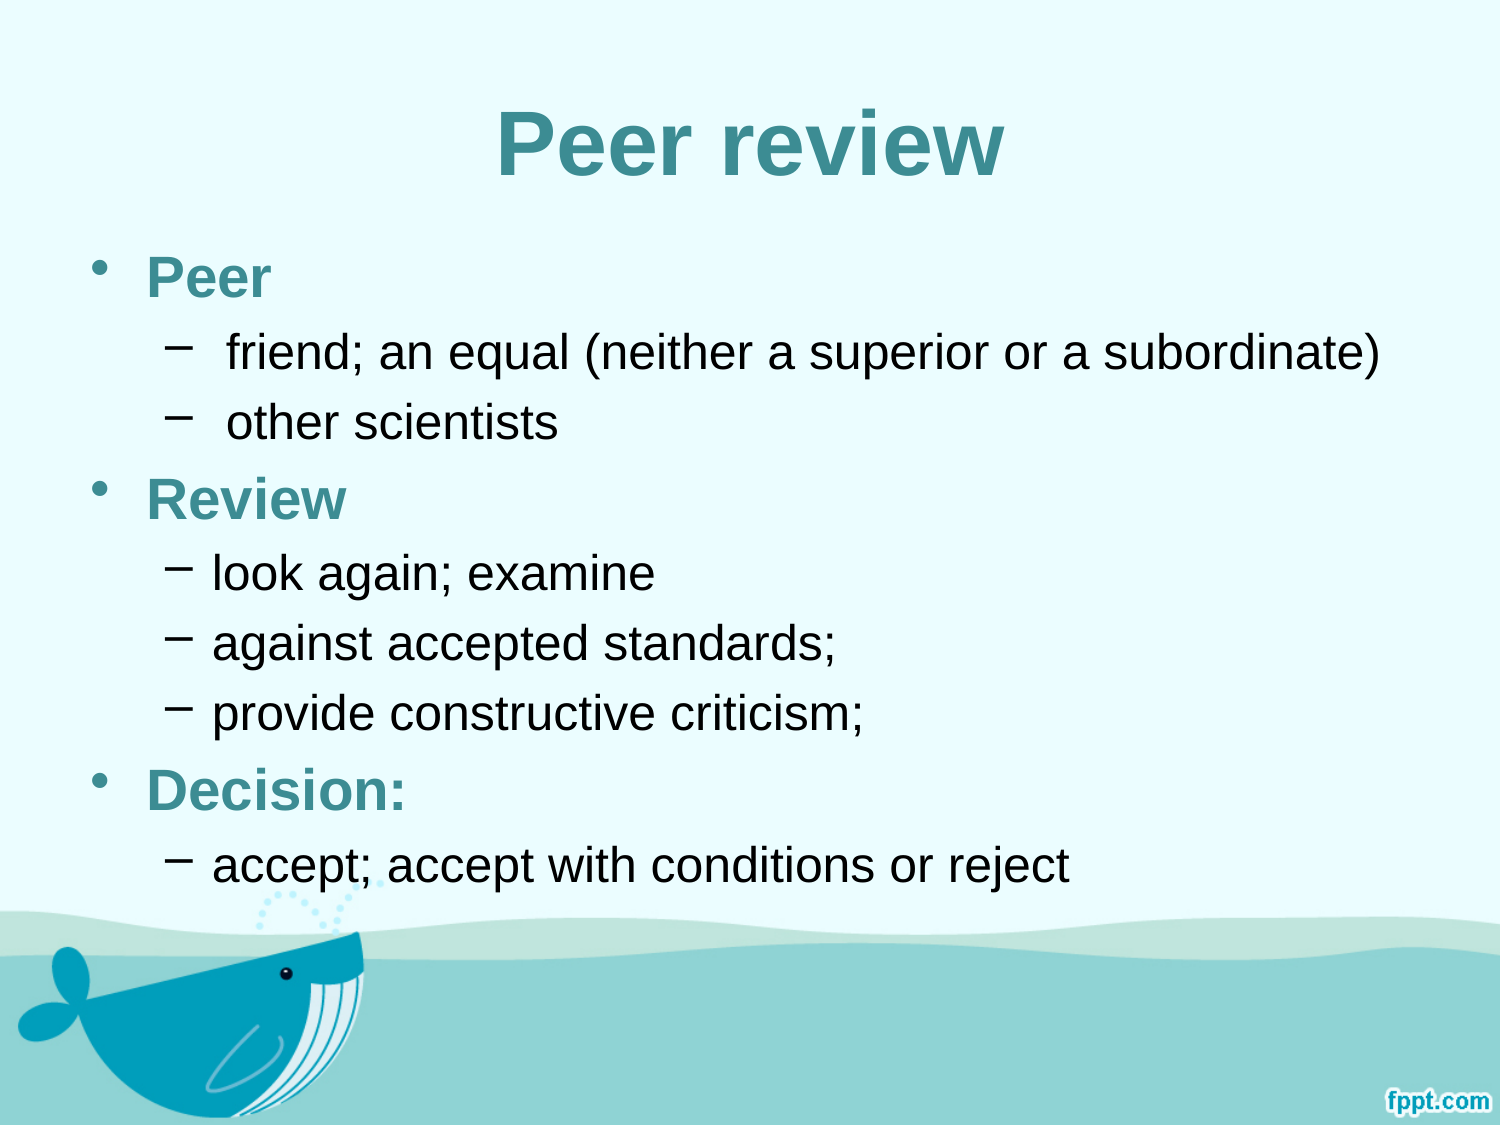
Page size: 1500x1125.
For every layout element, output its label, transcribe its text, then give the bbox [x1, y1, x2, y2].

picture [0, 0, 1500, 1125]
title Peer review [74, 44, 1426, 231]
list Peer friend; an equal (neither a superior or a subordinate) other scientists Review look again; examine against accepted standards; provide constructive criticism; Decision: accept; accept with conditions or reject [74, 231, 1426, 975]
